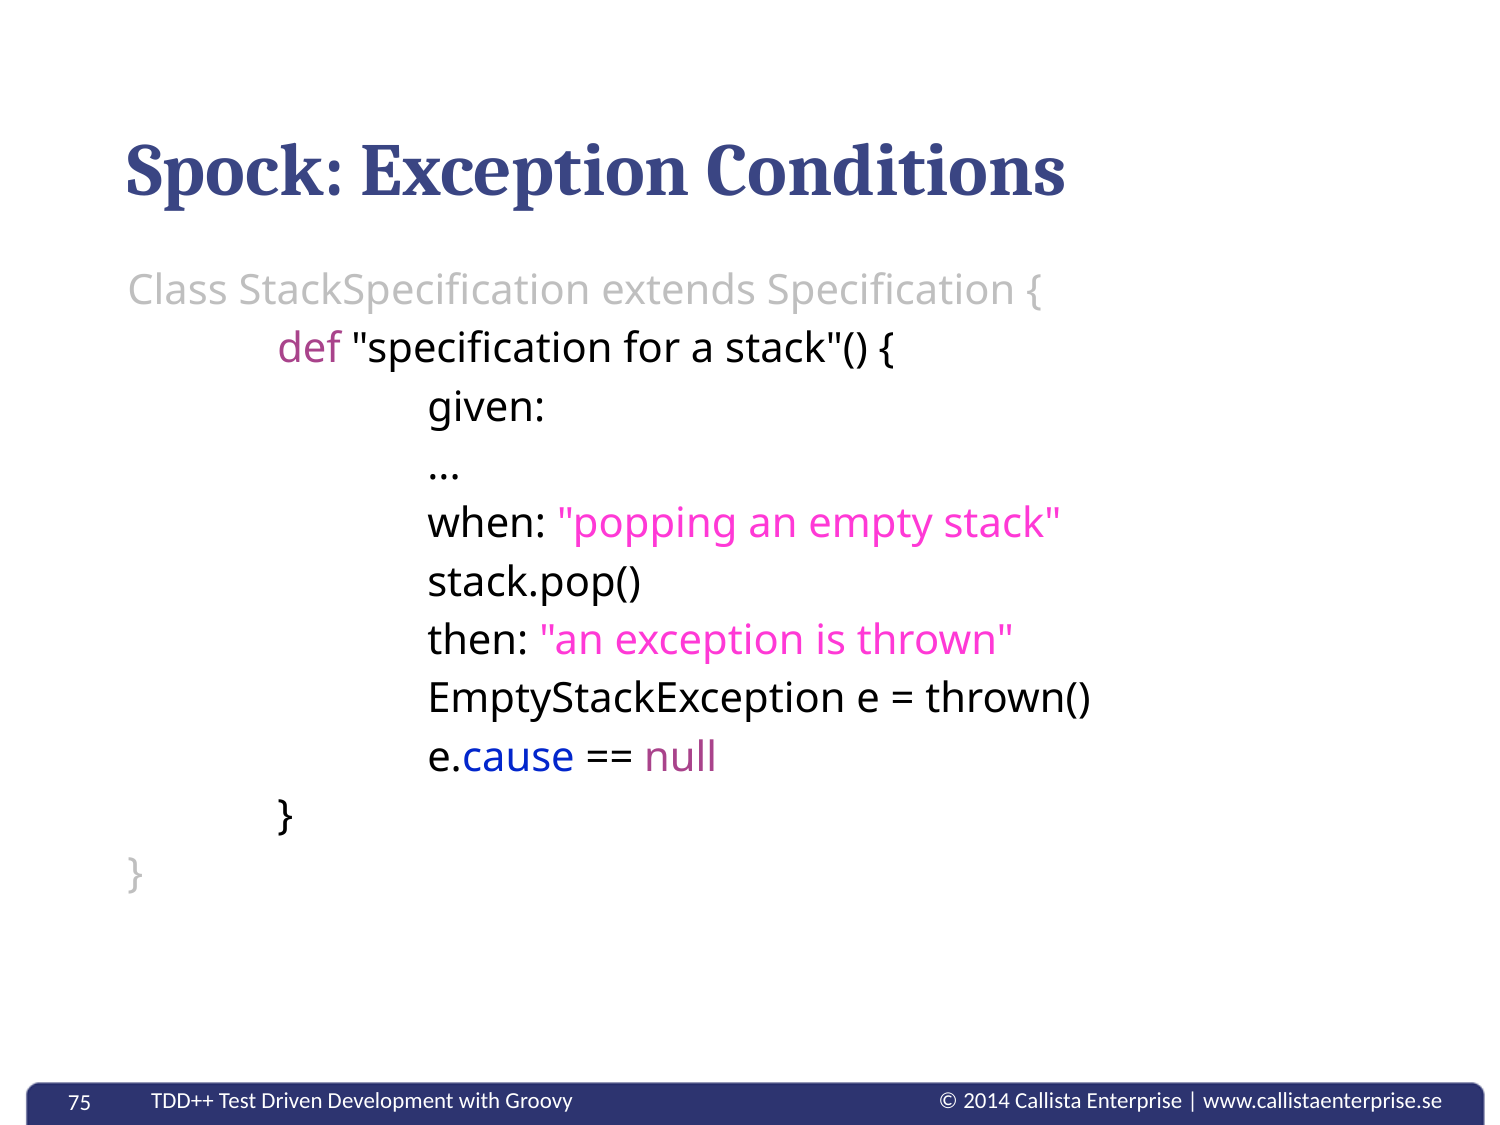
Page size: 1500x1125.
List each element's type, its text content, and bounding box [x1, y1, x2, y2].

title Spock: Exception Conditions [112, 93, 1388, 219]
picture [0, 0, 1500, 1125]
list Class StackSpecification extends Specification { def "specification for a stack"() { given: ... when: "popping an empty stack" stack.pop() then: "an exception is thrown" EmptyStackException e = thrown() e.cause == null } } [112, 255, 1412, 1024]
